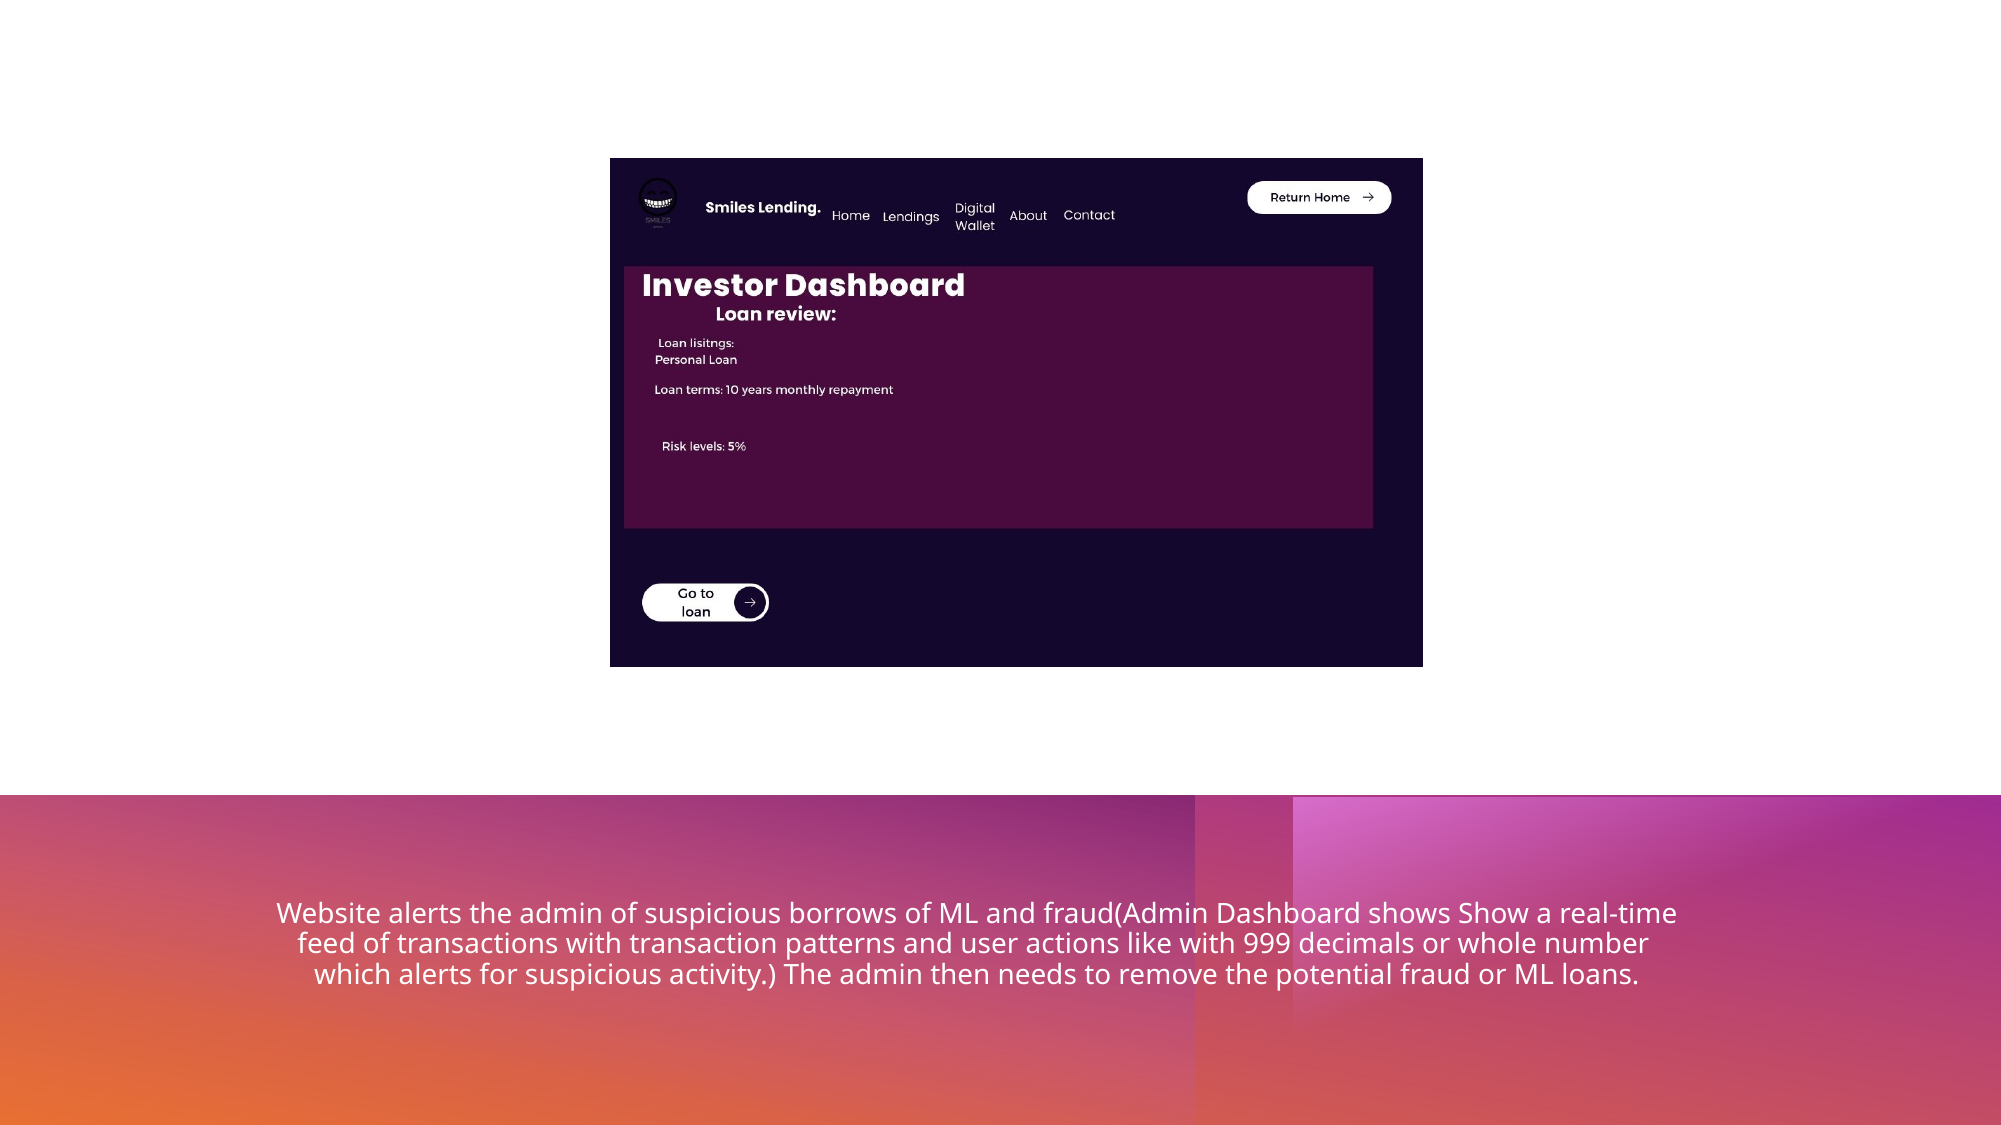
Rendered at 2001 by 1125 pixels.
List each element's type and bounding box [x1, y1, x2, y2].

picture [609, 158, 1423, 667]
text_box [0, 795, 2000, 1125]
